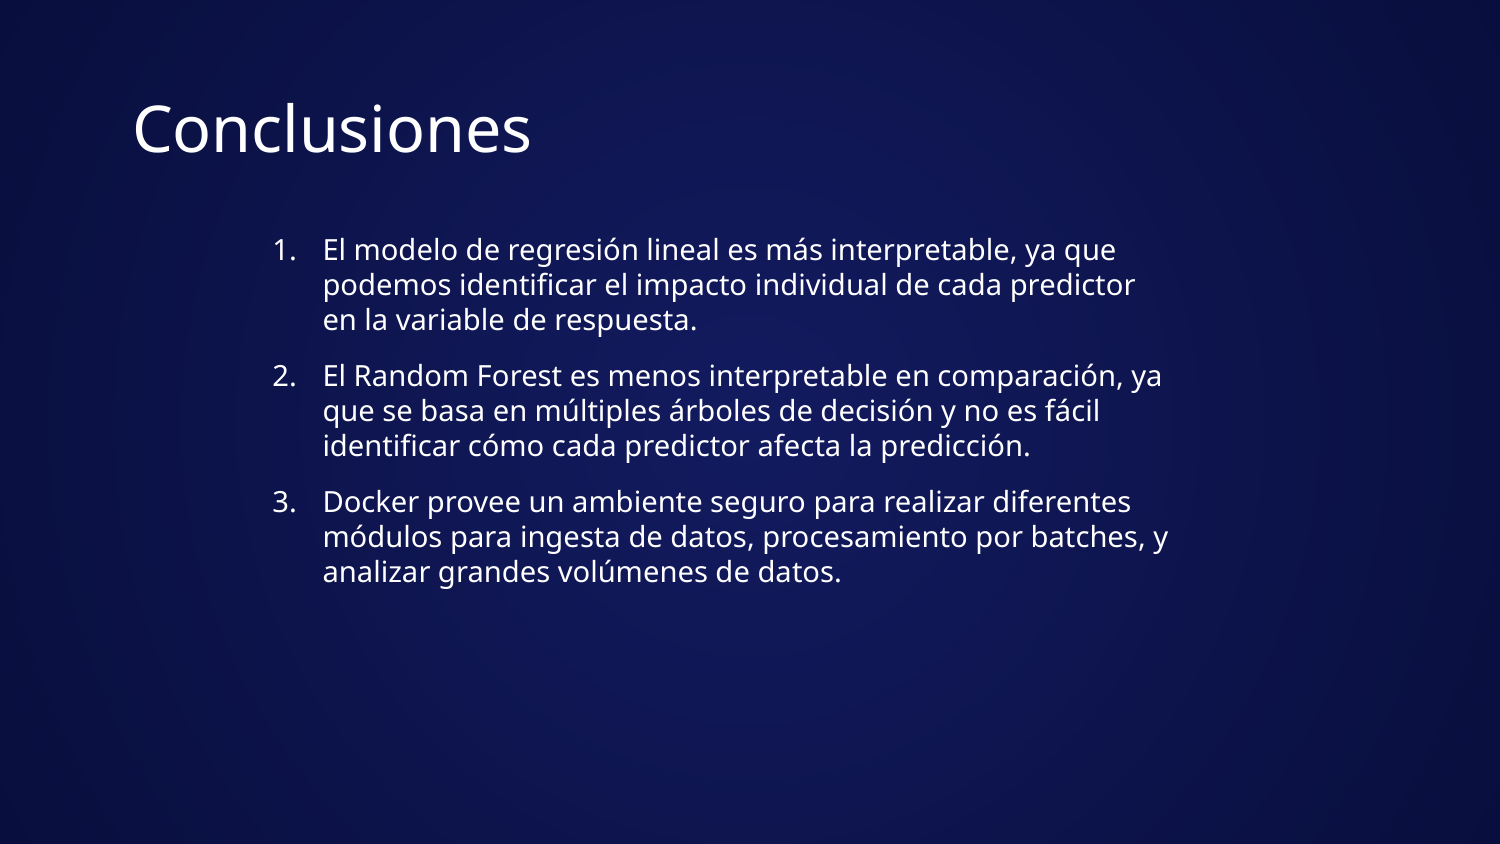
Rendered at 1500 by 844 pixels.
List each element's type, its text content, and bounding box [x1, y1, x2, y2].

title Conclusiones [116, 72, 1383, 168]
text_box El modelo de regresión lineal es más interpretable, ya que podemos identificar el impacto individual de cada predictor en la variable de respuesta. El Random Forest es menos interpretable en comparación, ya que se basa en múltiples árboles de decisión y no es fácil identificar cómo cada predictor afecta la predicción. Docker provee un ambiente seguro para realizar diferentes módulos para ingesta de datos, procesamiento por batches, y analizar grandes volúmenes de datos. [232, 216, 1191, 771]
picture [0, 0, 1500, 844]
